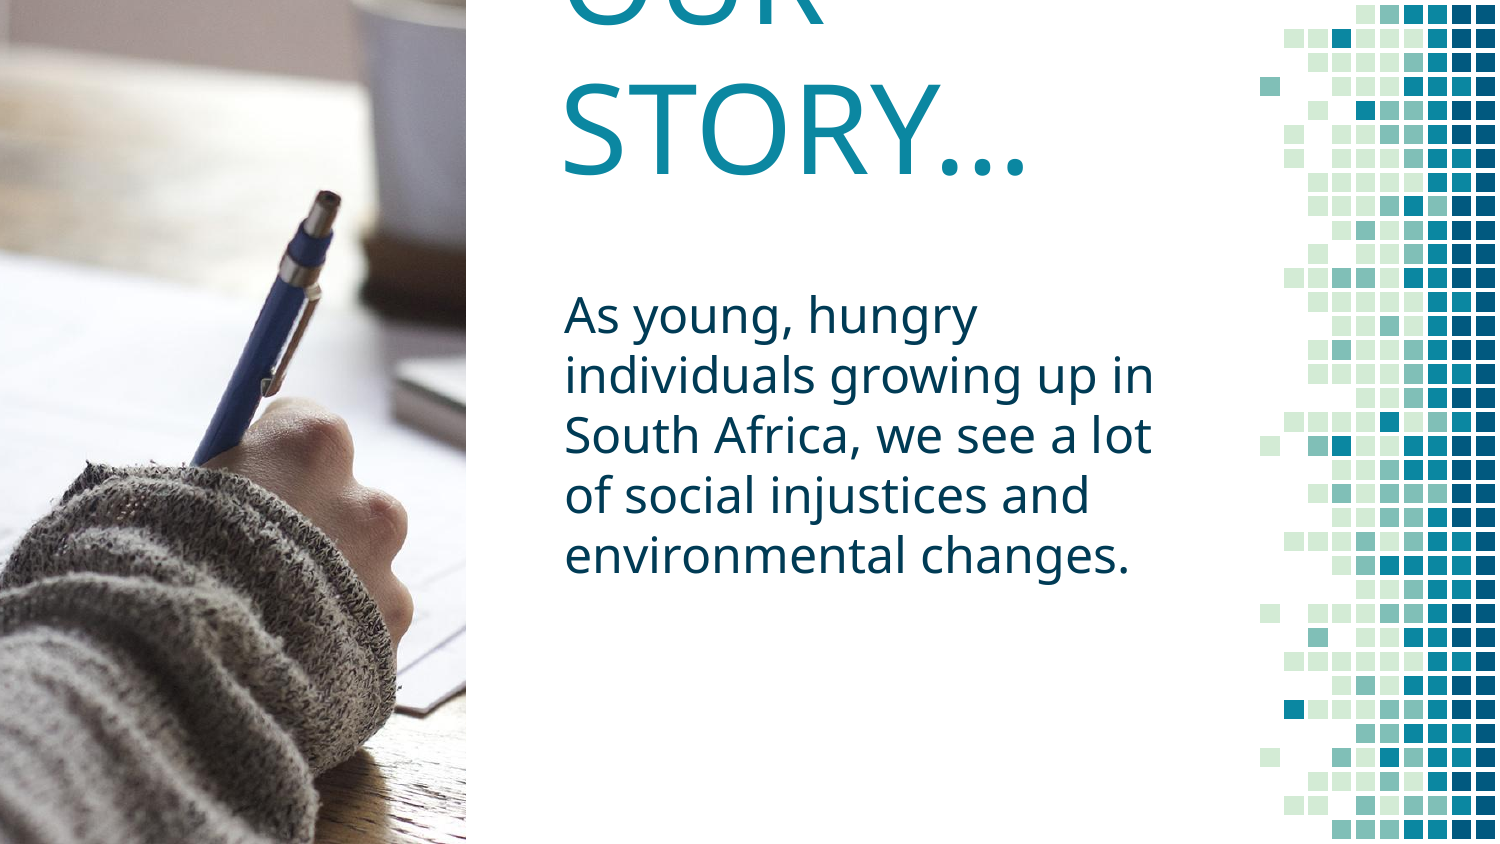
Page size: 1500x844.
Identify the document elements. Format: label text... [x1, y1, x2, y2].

title OUR STORY… [544, 23, 1225, 215]
subtitle As young, hungry individuals growing up in South Africa, we see a lot of social injustices and environmental changes. [549, 268, 1175, 630]
picture [0, 0, 467, 844]
